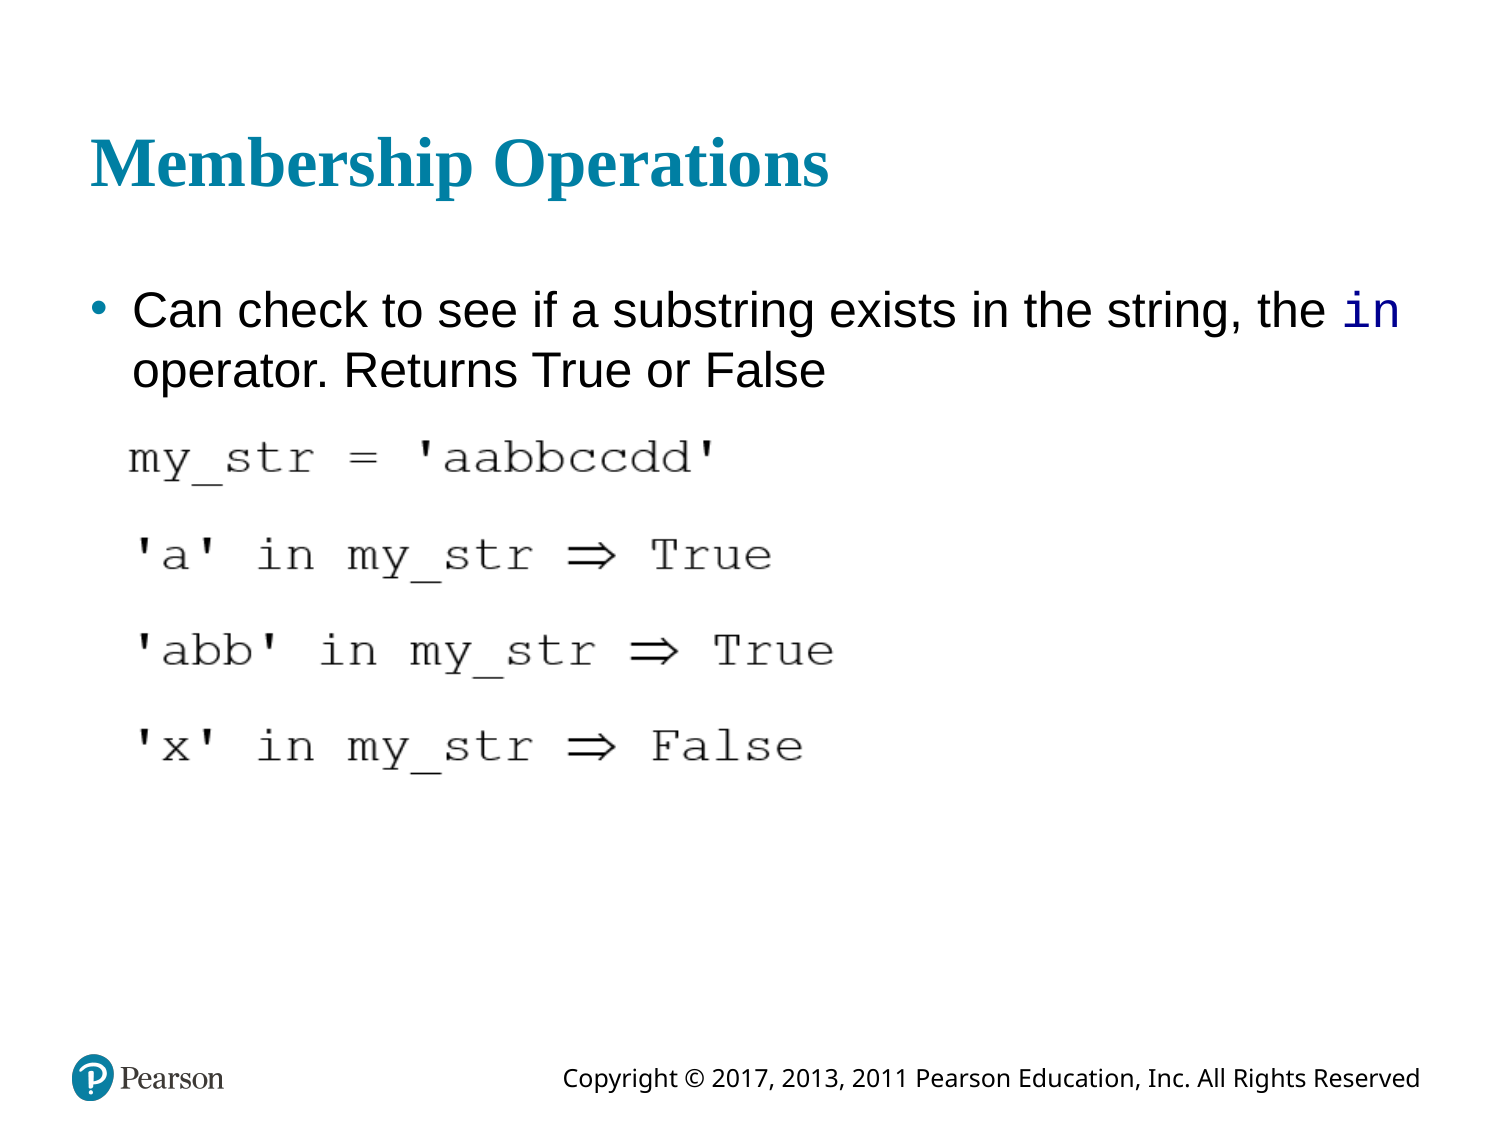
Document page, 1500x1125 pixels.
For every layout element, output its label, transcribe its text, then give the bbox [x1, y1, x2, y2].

picture [72, 1087, 83, 1101]
picture [98, 1054, 224, 1101]
picture [112, 425, 893, 842]
title Membership Operations [75, 35, 1425, 216]
picture [80, 1063, 106, 1088]
list Can check to see if a substring exists in the string, the in operator. Returns True or False [75, 262, 1425, 413]
picture [72, 1054, 88, 1070]
